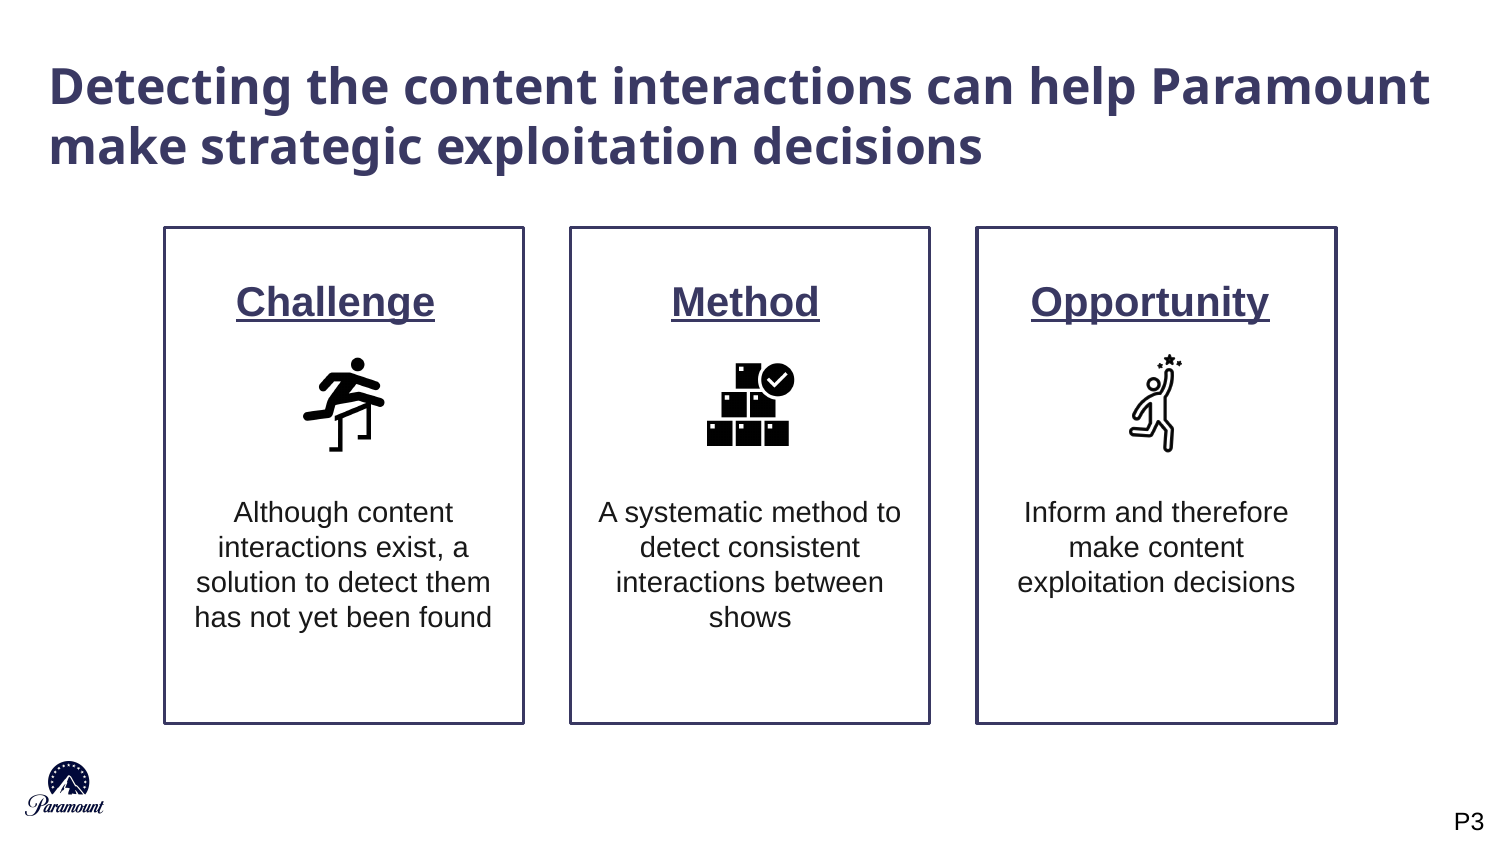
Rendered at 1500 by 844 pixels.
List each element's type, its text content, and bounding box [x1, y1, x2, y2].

picture [292, 351, 397, 457]
text_box Opportunity [1015, 267, 1298, 333]
text_box Method [656, 267, 844, 333]
picture [697, 351, 803, 458]
picture [25, 761, 104, 816]
picture [1103, 351, 1210, 457]
text_box Inform and therefore make content exploitation decisions [975, 226, 1338, 725]
text_box Although content interactions exist, a solution to detect them has not yet been found [162, 226, 525, 725]
text_box Challenge [221, 267, 467, 333]
text_box Detecting the content interactions can help Paramount make strategic exploitation decisions [33, 39, 1482, 134]
text_box P3 [1439, 798, 1500, 843]
text_box A systematic method to detect consistent interactions between shows [568, 226, 932, 725]
